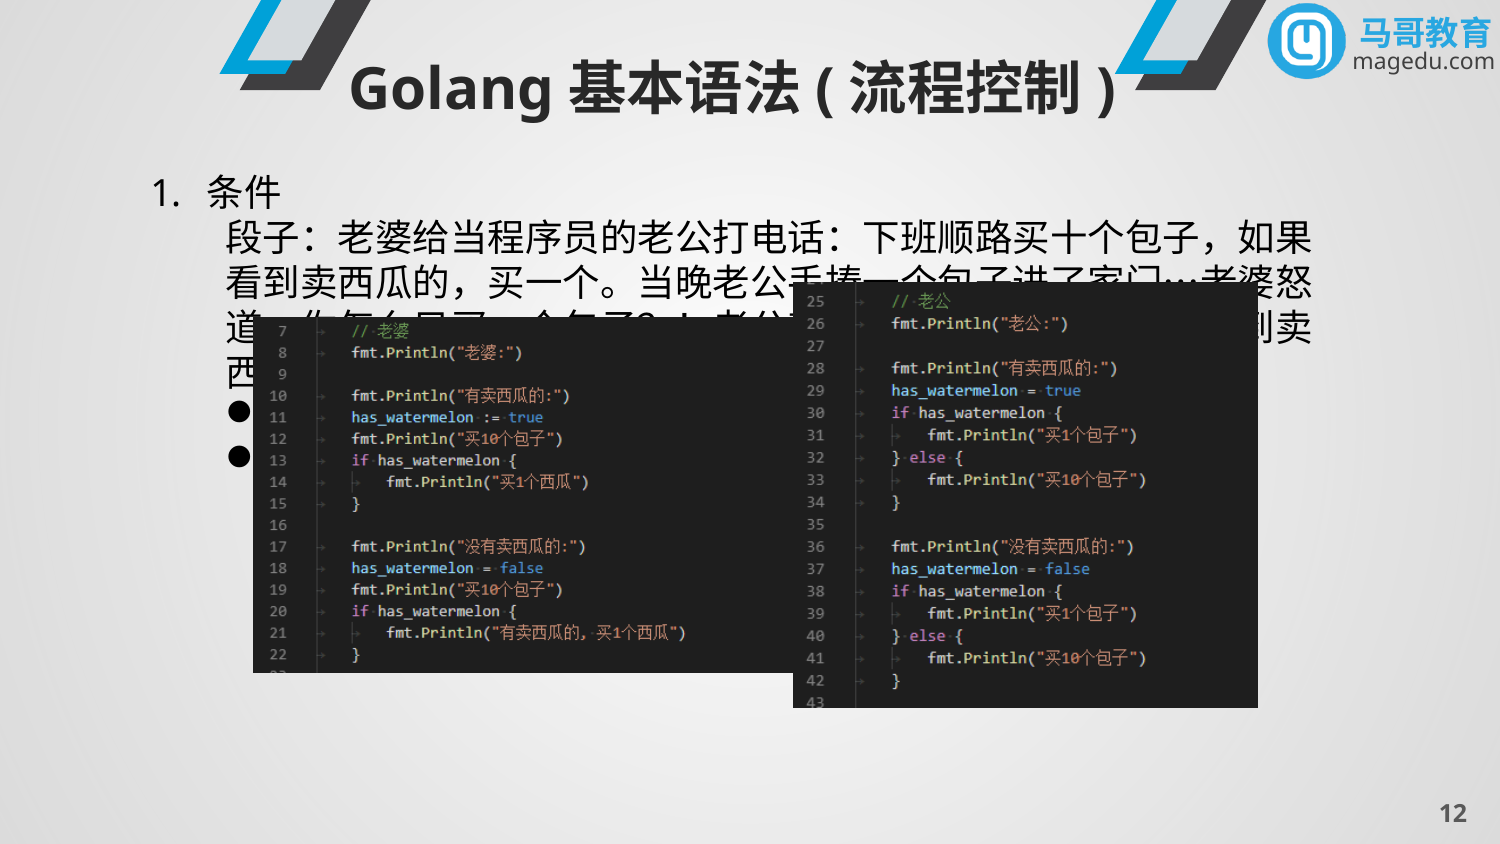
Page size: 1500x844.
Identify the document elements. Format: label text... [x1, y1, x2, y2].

text_box 条件 段子：老婆给当程序员的老公打电话：下班顺路买十个包子，如果看到卖西瓜的，买一个。当晚老公手捧一个包子进了家门…老婆怒道：你怎么只买一个包子？！老公甚恐，喃喃道：因为我真看到卖西瓜的了。 老婆：买十个包子，如果有卖西瓜的，买一个西瓜 老公：如果有卖西瓜的，买一个包子，否则买十个包子 [135, 161, 1365, 492]
text_box Golang基本语法(流程控制) [333, 43, 1131, 129]
picture [1265, 0, 1348, 82]
picture [253, 282, 1258, 708]
